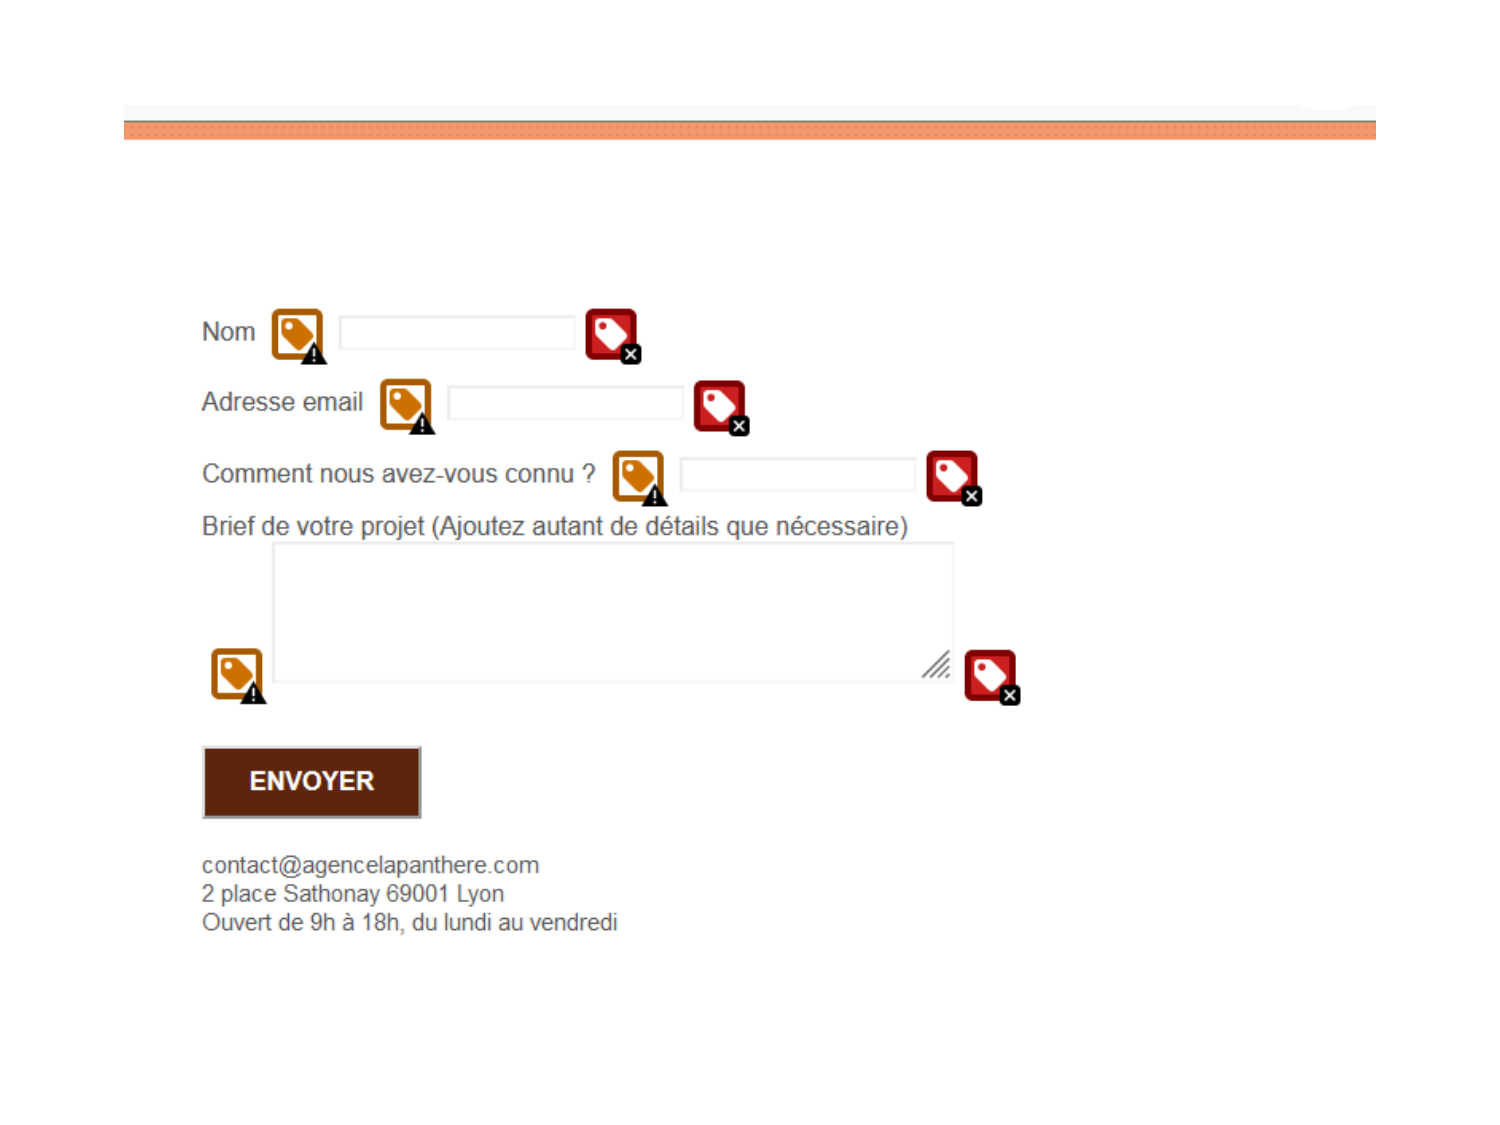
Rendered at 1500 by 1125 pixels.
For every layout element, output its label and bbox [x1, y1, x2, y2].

picture [123, 105, 1377, 1020]
